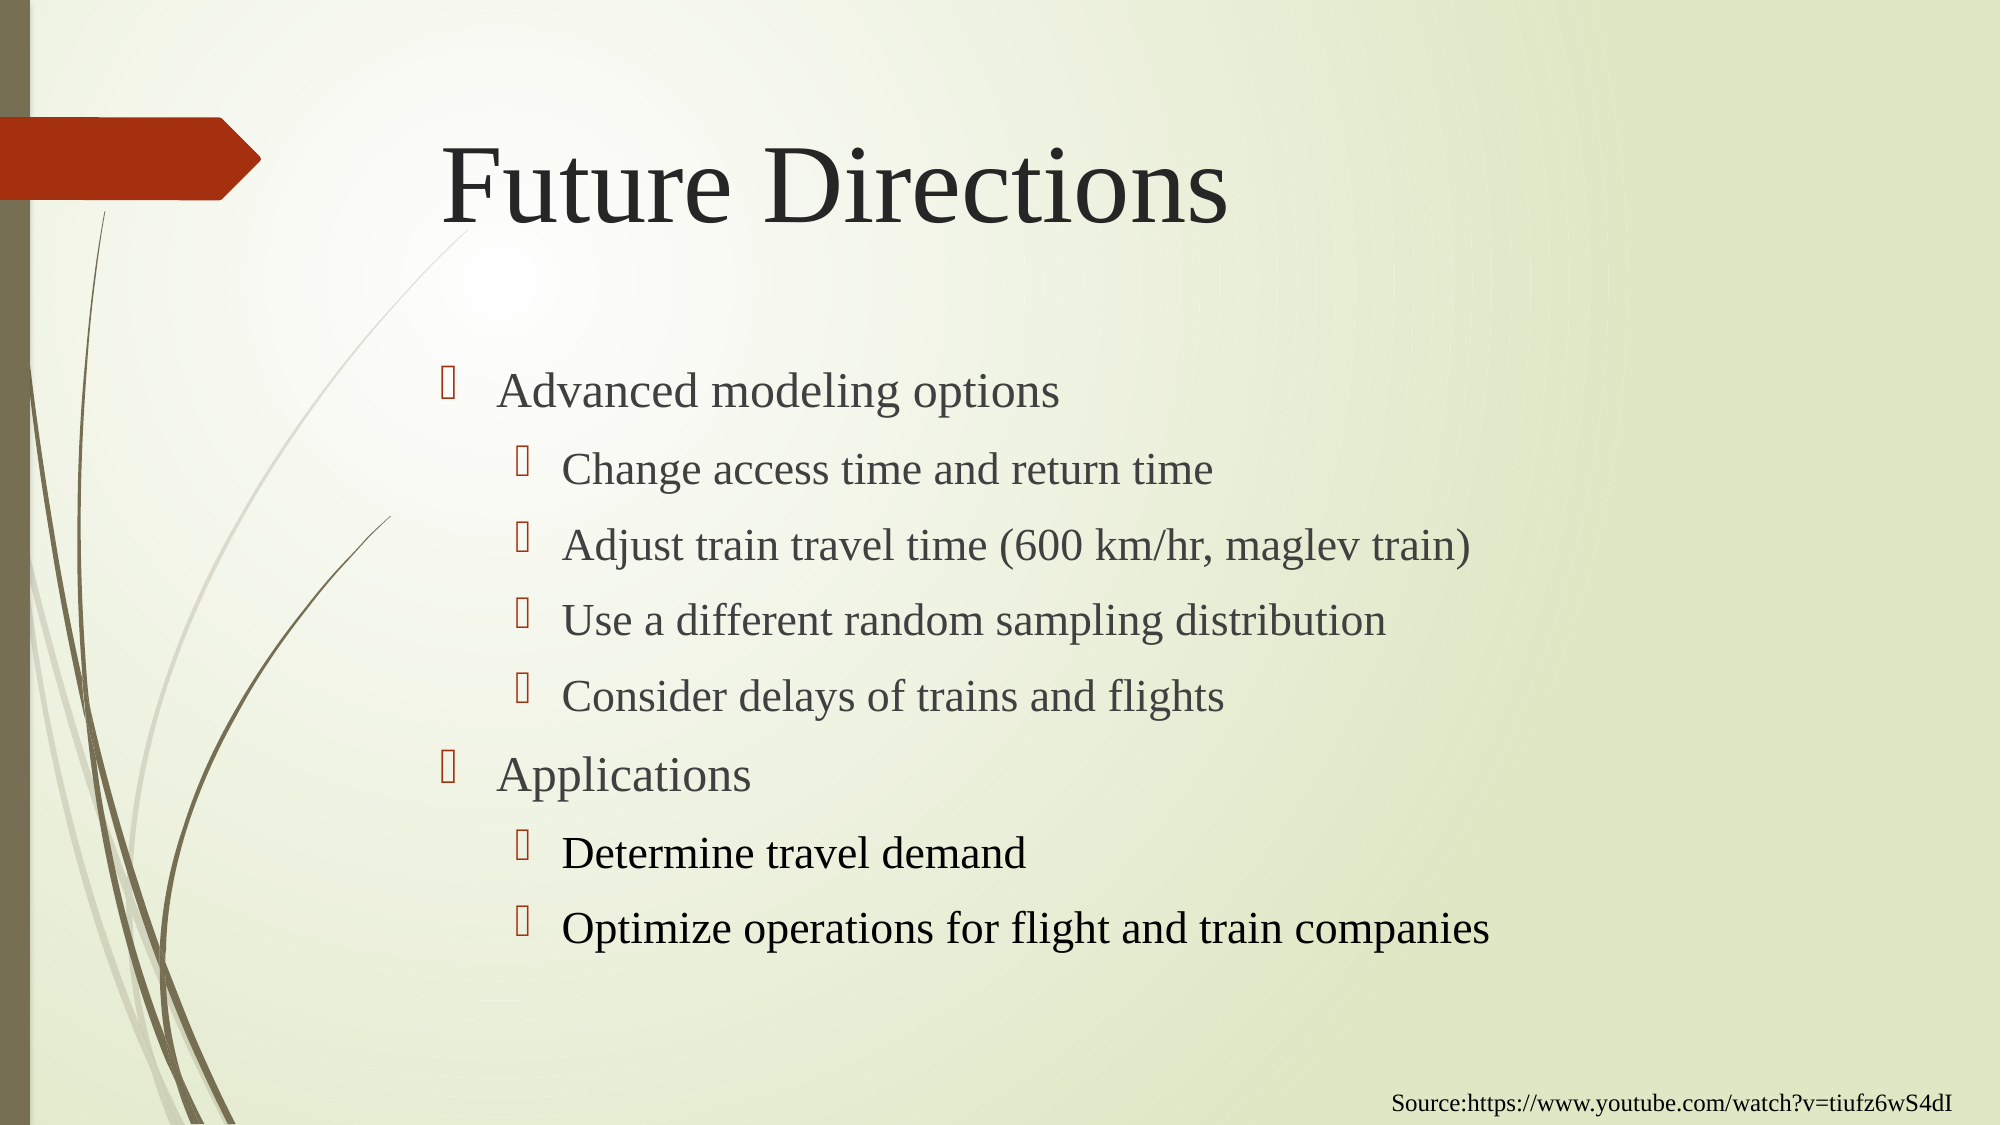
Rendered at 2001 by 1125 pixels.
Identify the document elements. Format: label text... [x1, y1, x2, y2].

title Future Directions [425, 102, 1946, 313]
text_box Source:https://www.youtube.com/watch?v=tiufz6wS4dI [1376, 1079, 2000, 1125]
list Advanced modeling options Change access time and return time Adjust train travel time (600 km/hr, maglev train) Use a different random sampling distribution Consider delays of trains and flights Applications Determine travel demand Optimize operations for flight and train companies [424, 350, 1888, 993]
